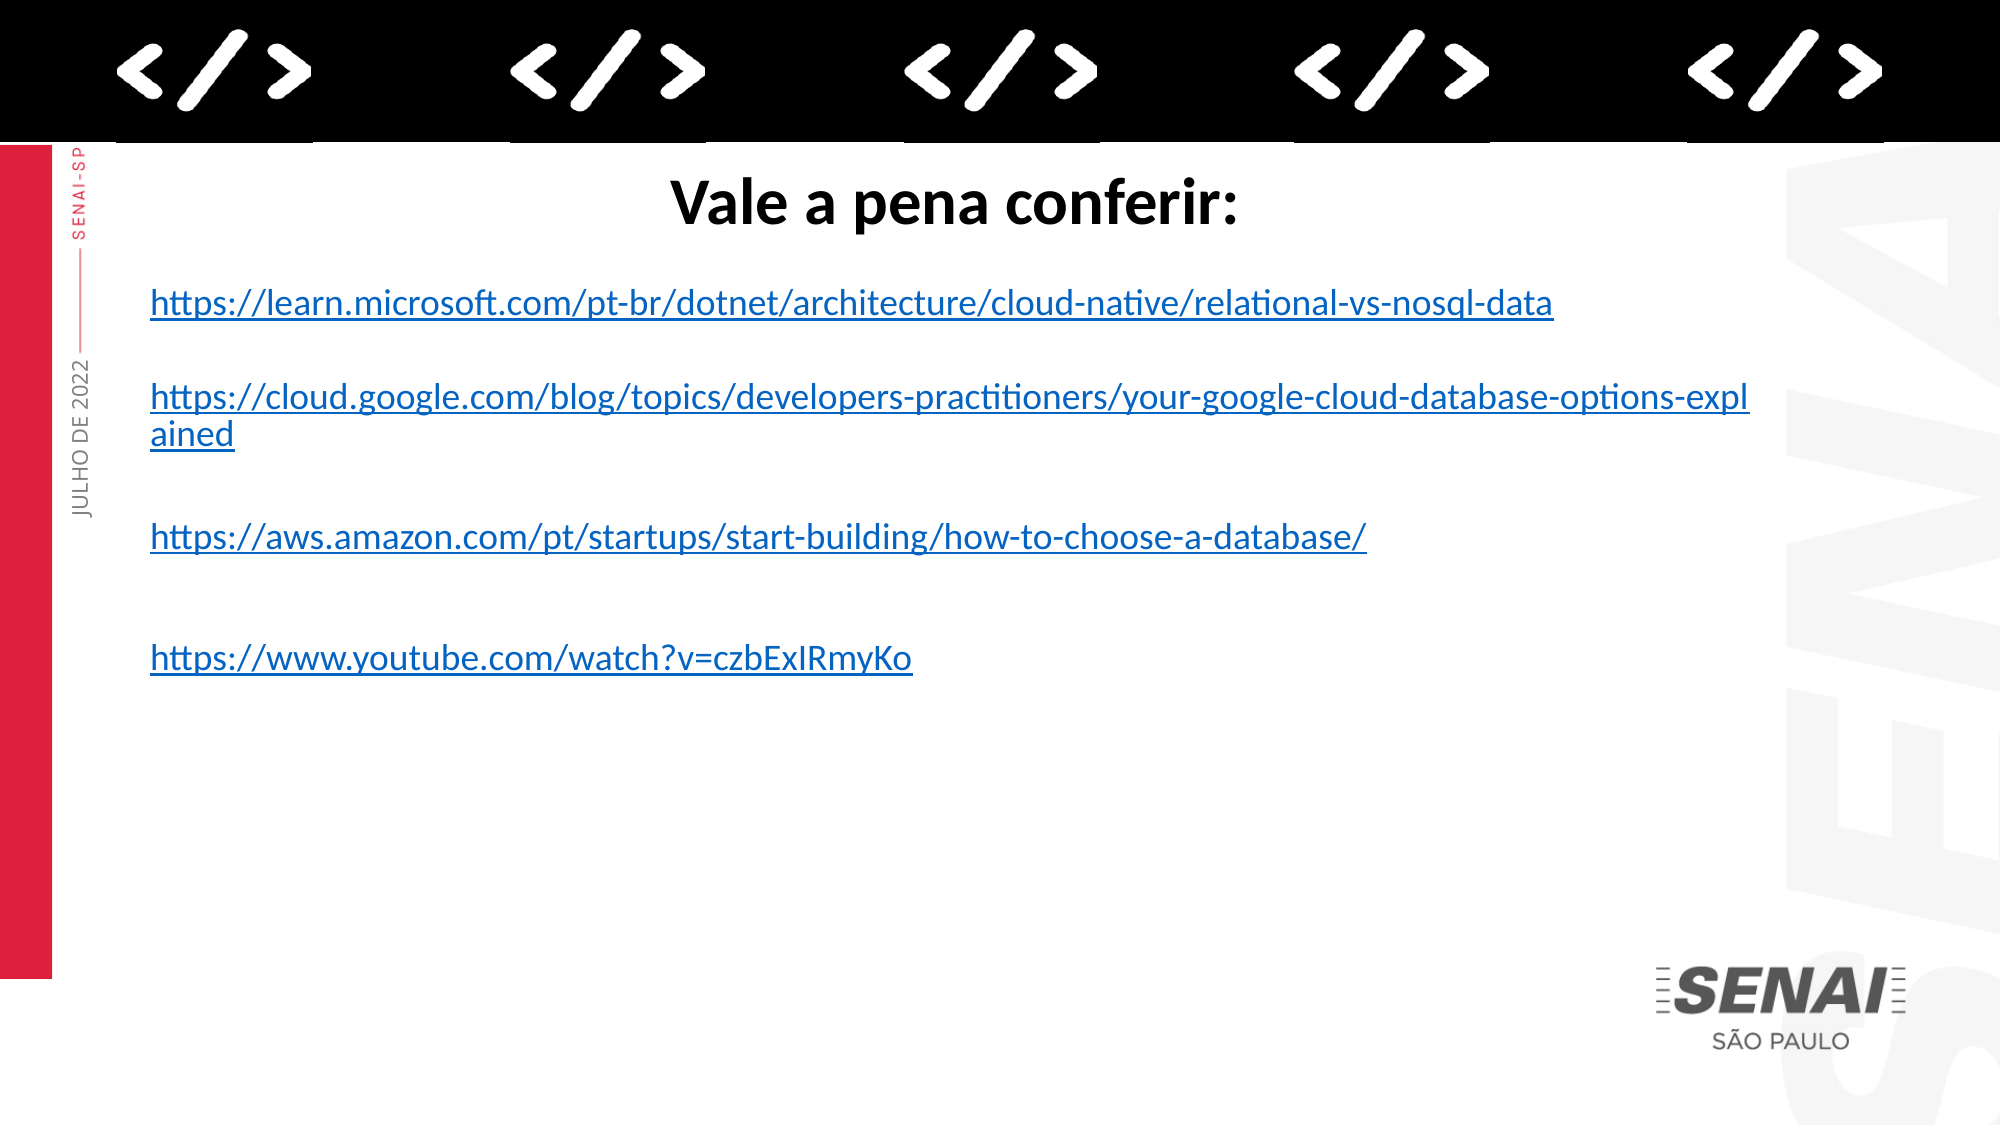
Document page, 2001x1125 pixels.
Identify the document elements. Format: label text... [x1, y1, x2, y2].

picture [0, 0, 2001, 1125]
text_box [0, 0, 2000, 143]
text_box https://aws.amazon.com/pt/startups/start-building/how-to-choose-a-database/ [135, 504, 1688, 610]
text_box https://cloud.google.com/blog/topics/developers-practitioners/your-google-cloud-database-options-explained [135, 364, 1780, 470]
text_box Vale a pena conferir: [111, 150, 1800, 326]
list JULHO DE 2022 [61, 345, 98, 570]
text_box https://www.youtube.com/watch?v=czbExIRmyKo [135, 625, 1715, 731]
text_box https://learn.microsoft.com/pt-br/dotnet/architecture/cloud-native/relational-vs-nosql-data [135, 270, 1757, 364]
text_box [98, 143, 1915, 1105]
